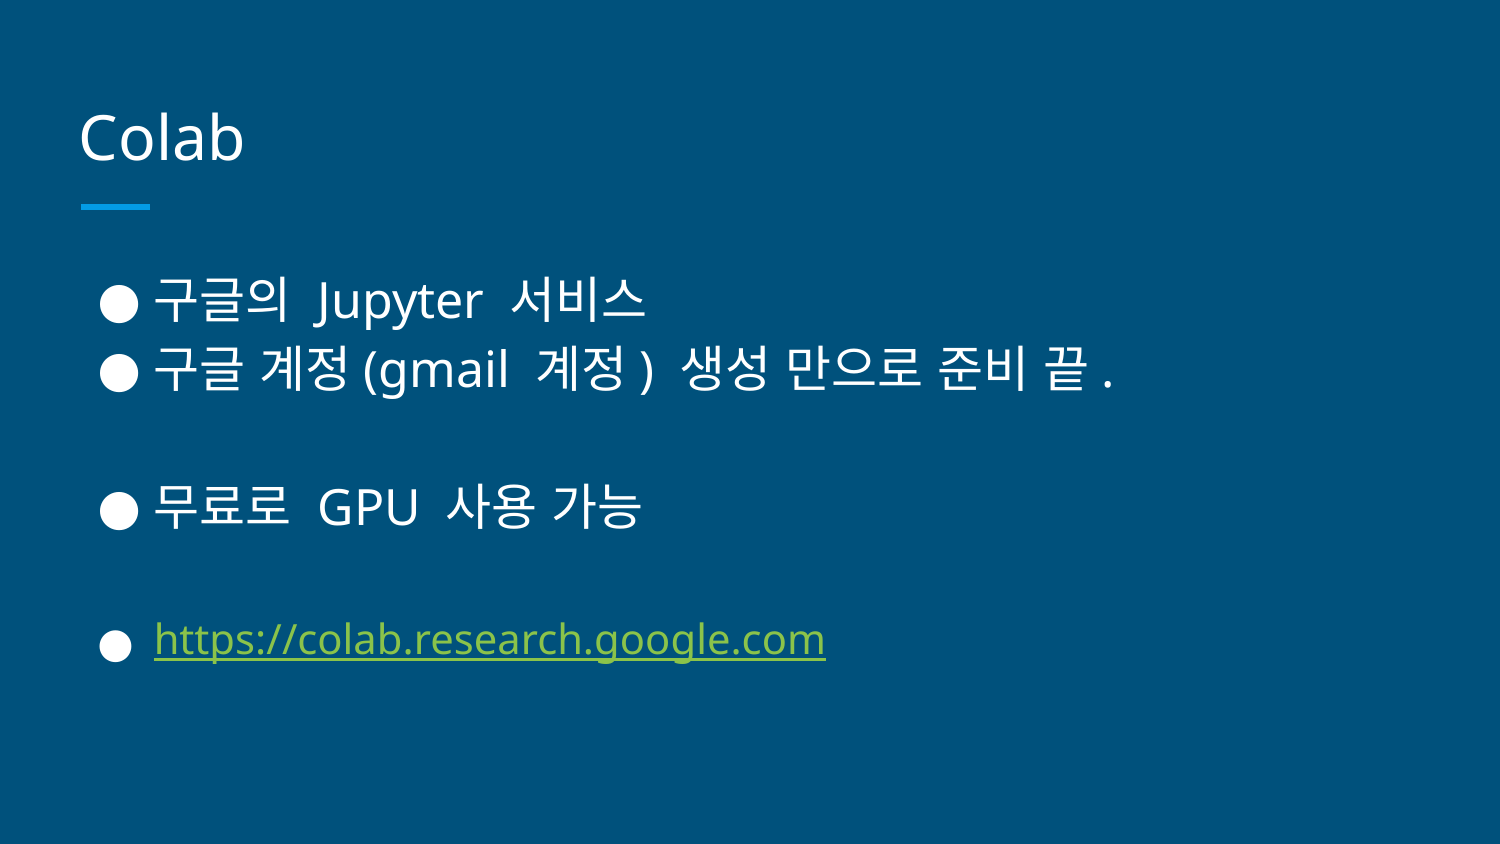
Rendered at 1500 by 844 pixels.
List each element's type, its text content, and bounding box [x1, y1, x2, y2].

list 구글의 Jupyter 서비스 구글 계정(gmail 계정) 생성 만으로 준비 끝. 무료로 GPU 사용 가능 https://colab.research.google.com [63, 244, 1437, 750]
title Colab [63, 75, 1437, 188]
